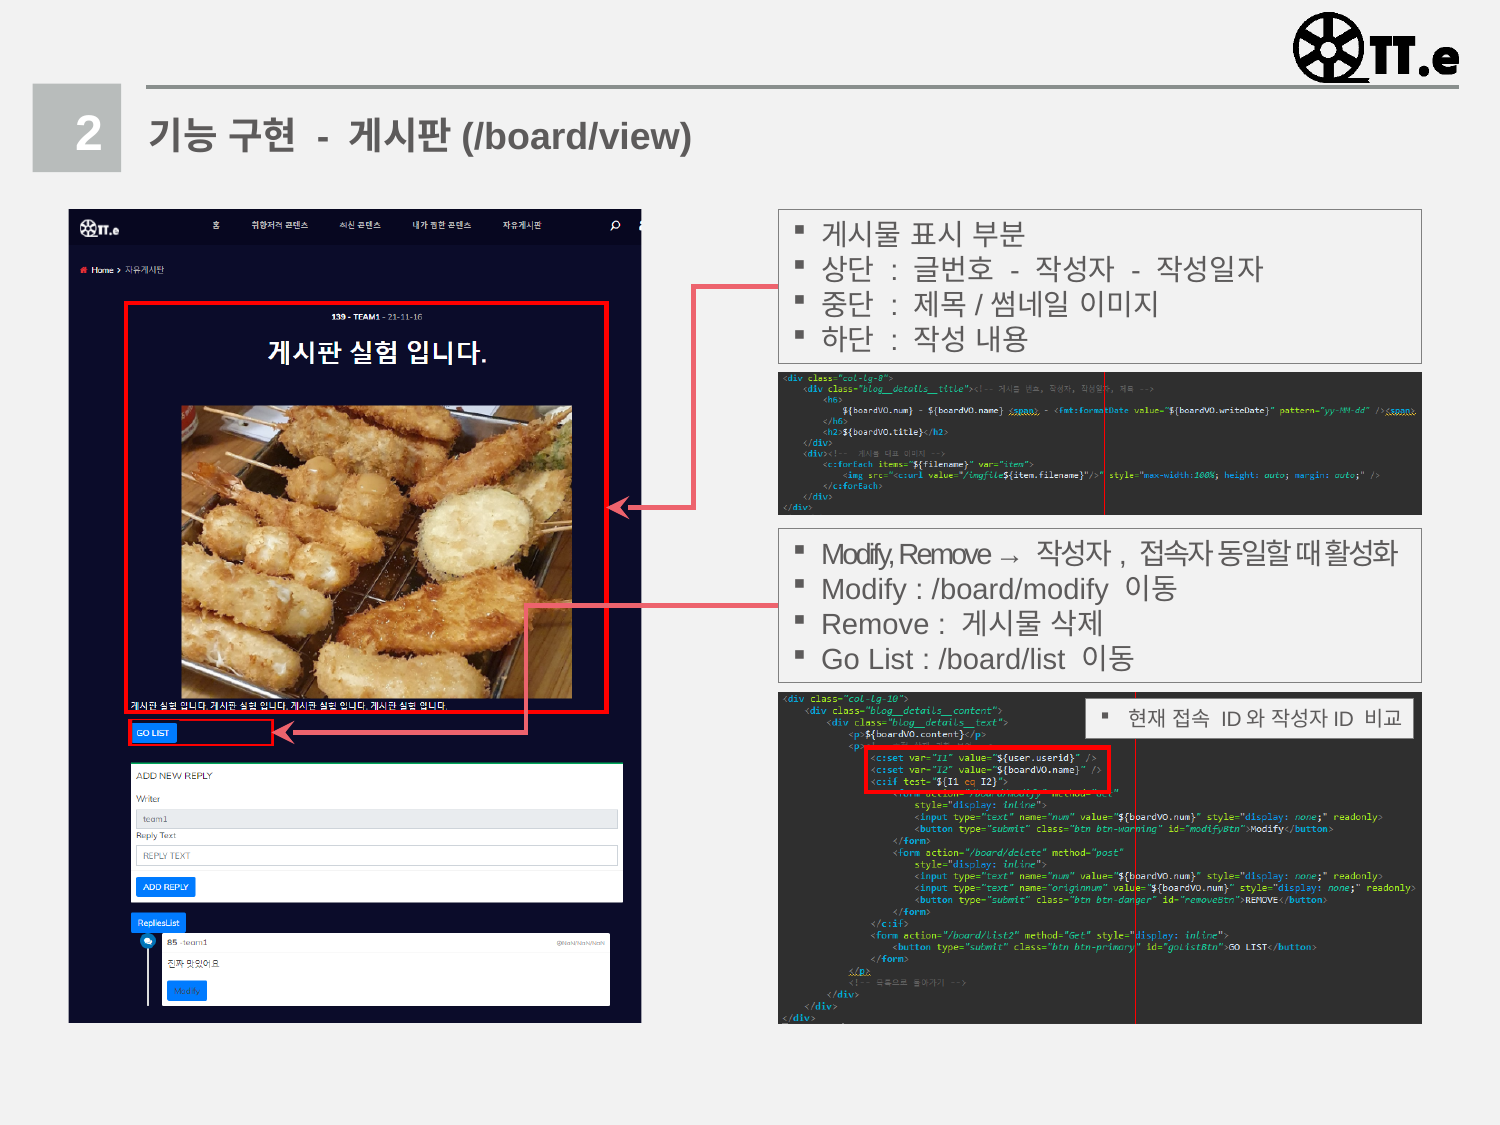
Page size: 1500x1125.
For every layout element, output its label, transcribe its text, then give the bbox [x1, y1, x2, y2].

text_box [271, 606, 779, 733]
text_box 기능 구현 - 게시판(/board/view) [134, 105, 708, 165]
picture [778, 692, 1422, 1024]
picture [68, 209, 642, 1023]
picture [778, 372, 1422, 515]
picture [1293, 12, 1459, 83]
text_box [32, 82, 122, 173]
text_box Modify, Remove → 작성자, 접속자 동일할 때 활성화 Modify : /board/modify 이동 Remove : 게시물 삭제 Go List : /board/list 이동 [778, 528, 1422, 683]
text_box 게시물 표시 부분 상단 : 글번호 - 작성자 - 작성일자 중단 : 제목/썸네일 이미지 하단 : 작성 내용 [778, 209, 1422, 364]
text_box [132, 720, 272, 744]
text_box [606, 287, 779, 508]
text_box 2 [60, 93, 93, 168]
